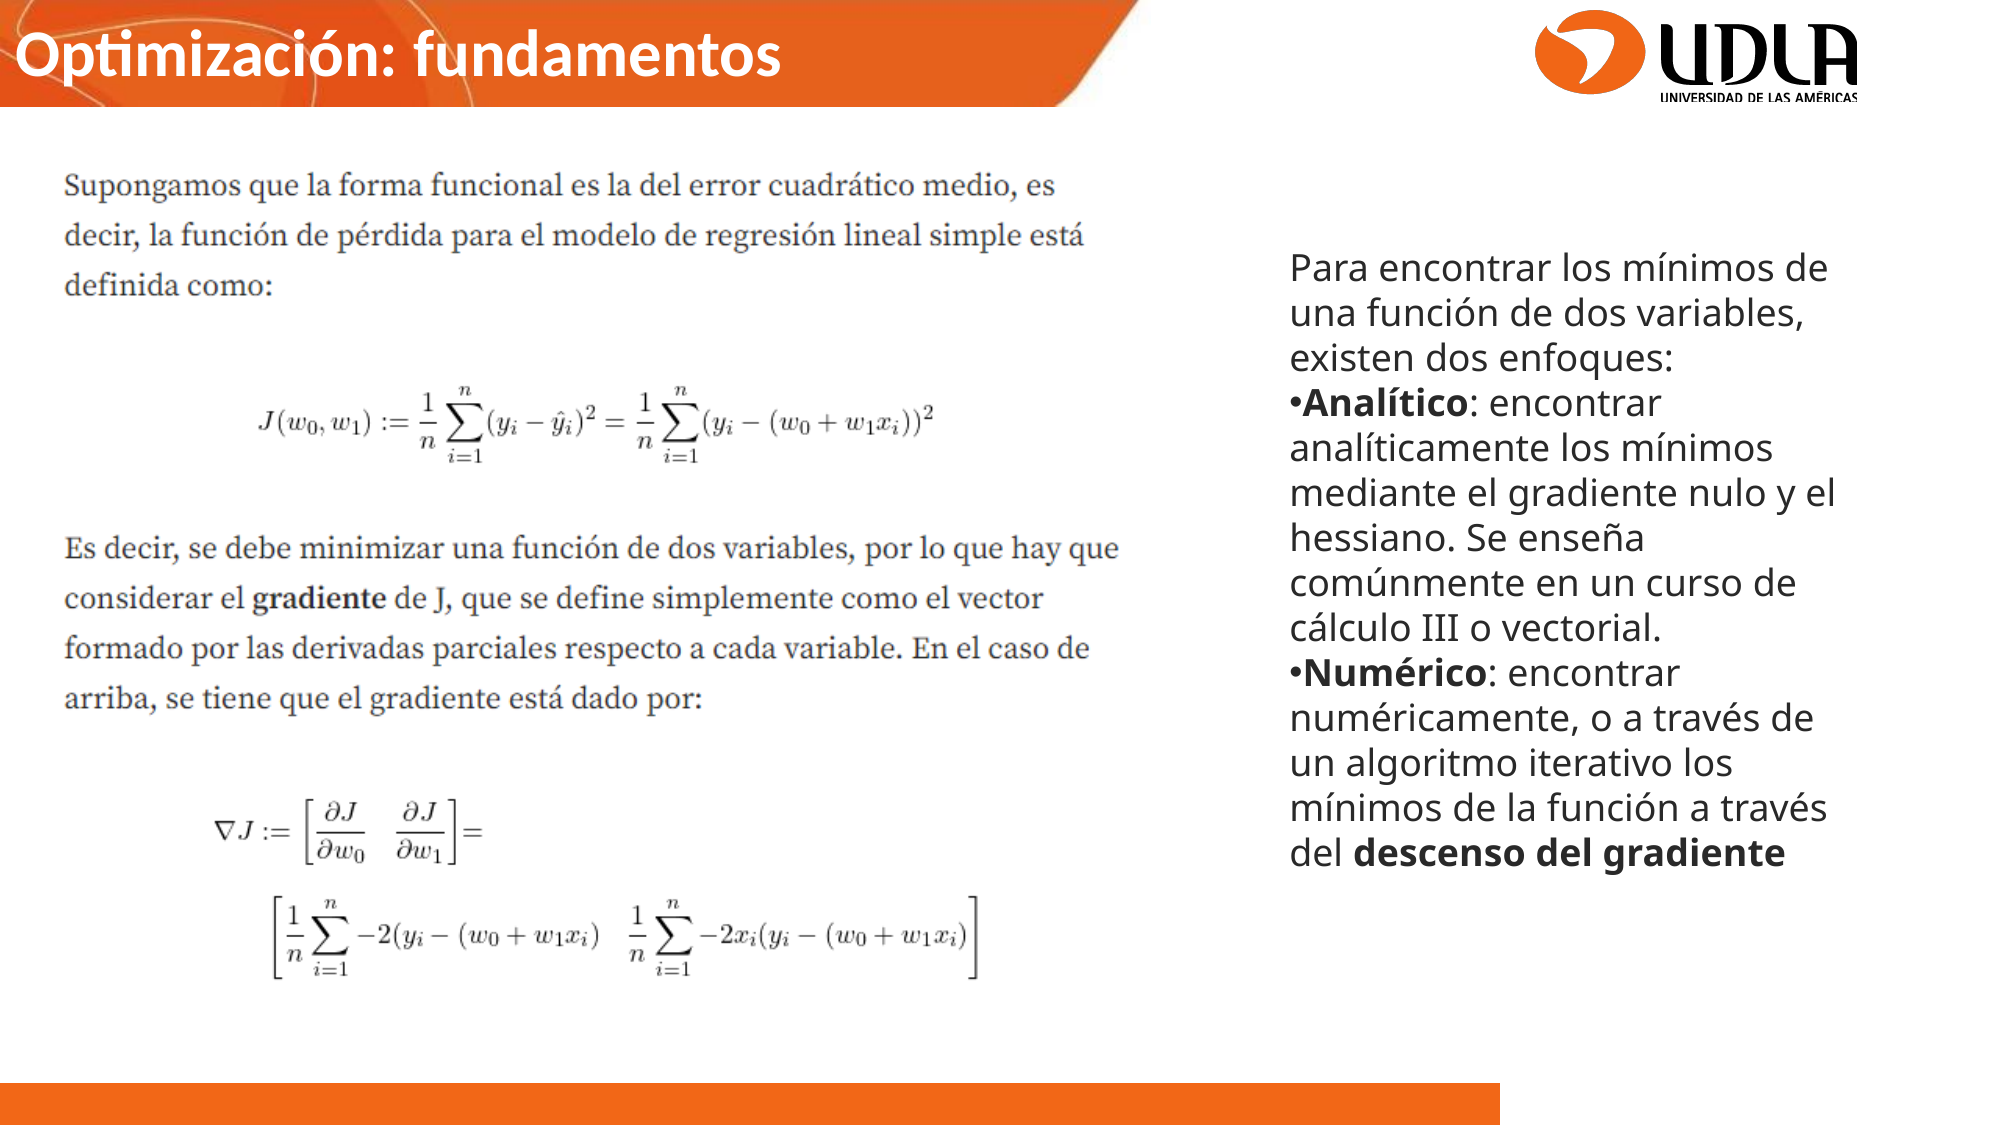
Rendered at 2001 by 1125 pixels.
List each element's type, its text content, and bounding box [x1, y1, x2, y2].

picture [0, 1083, 1500, 1125]
text_box Para encontrar los mínimos de una función de dos variables, existen dos enfoques: Analítico: encontrar analíticamente los mínimos mediante el gradiente nulo y el hessiano. Se enseña comúnmente en un curso de cálculo III o vectorial. Numérico: encontrar numéricamente, o a través de un algoritmo iterativo los mínimos de la función a través del descenso del gradiente [1274, 229, 1881, 1097]
title Optimización: fundamentos [0, 0, 1864, 113]
picture [25, 144, 1153, 1035]
